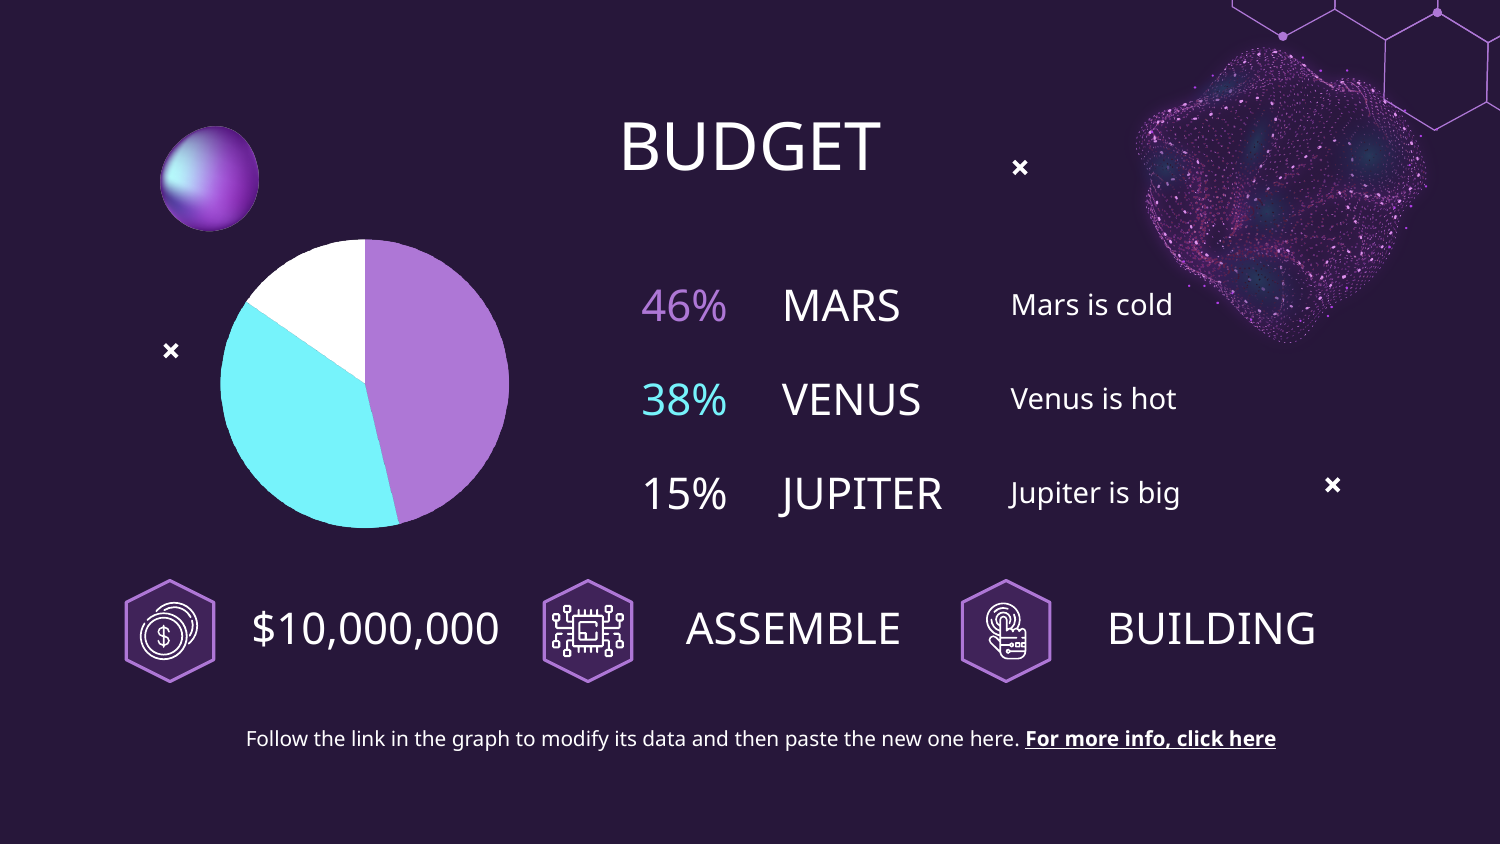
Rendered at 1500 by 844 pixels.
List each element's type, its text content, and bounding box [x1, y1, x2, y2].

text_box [1326, 478, 1340, 492]
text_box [1013, 160, 1027, 174]
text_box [985, 602, 1027, 660]
title $10,000,000 [213, 593, 538, 669]
text_box [126, 580, 213, 666]
text_box ASSEMBLE [631, 593, 956, 669]
text_box MARS [766, 265, 995, 341]
text_box [144, 668, 198, 682]
title BUDGET [116, 88, 1118, 183]
picture [104, 106, 625, 545]
text_box [544, 580, 631, 663]
text_box [962, 580, 1049, 682]
text_box Follow the link in the graph to modify its data and then paste the new one here. For more info, click here [183, 710, 1339, 756]
text_box 46% [628, 265, 766, 341]
text_box BUILDING [1049, 593, 1374, 669]
text_box 38% [628, 360, 766, 436]
text_box 15% [628, 454, 766, 530]
text_box [556, 666, 620, 682]
text_box JUPITER [766, 454, 995, 530]
text_box Mars is cold [995, 265, 1225, 341]
text_box Venus is hot [995, 360, 1225, 436]
text_box Jupiter is big [995, 454, 1225, 530]
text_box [139, 601, 201, 661]
picture [1065, 0, 1487, 391]
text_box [551, 604, 625, 658]
text_box VENUS [766, 360, 995, 436]
